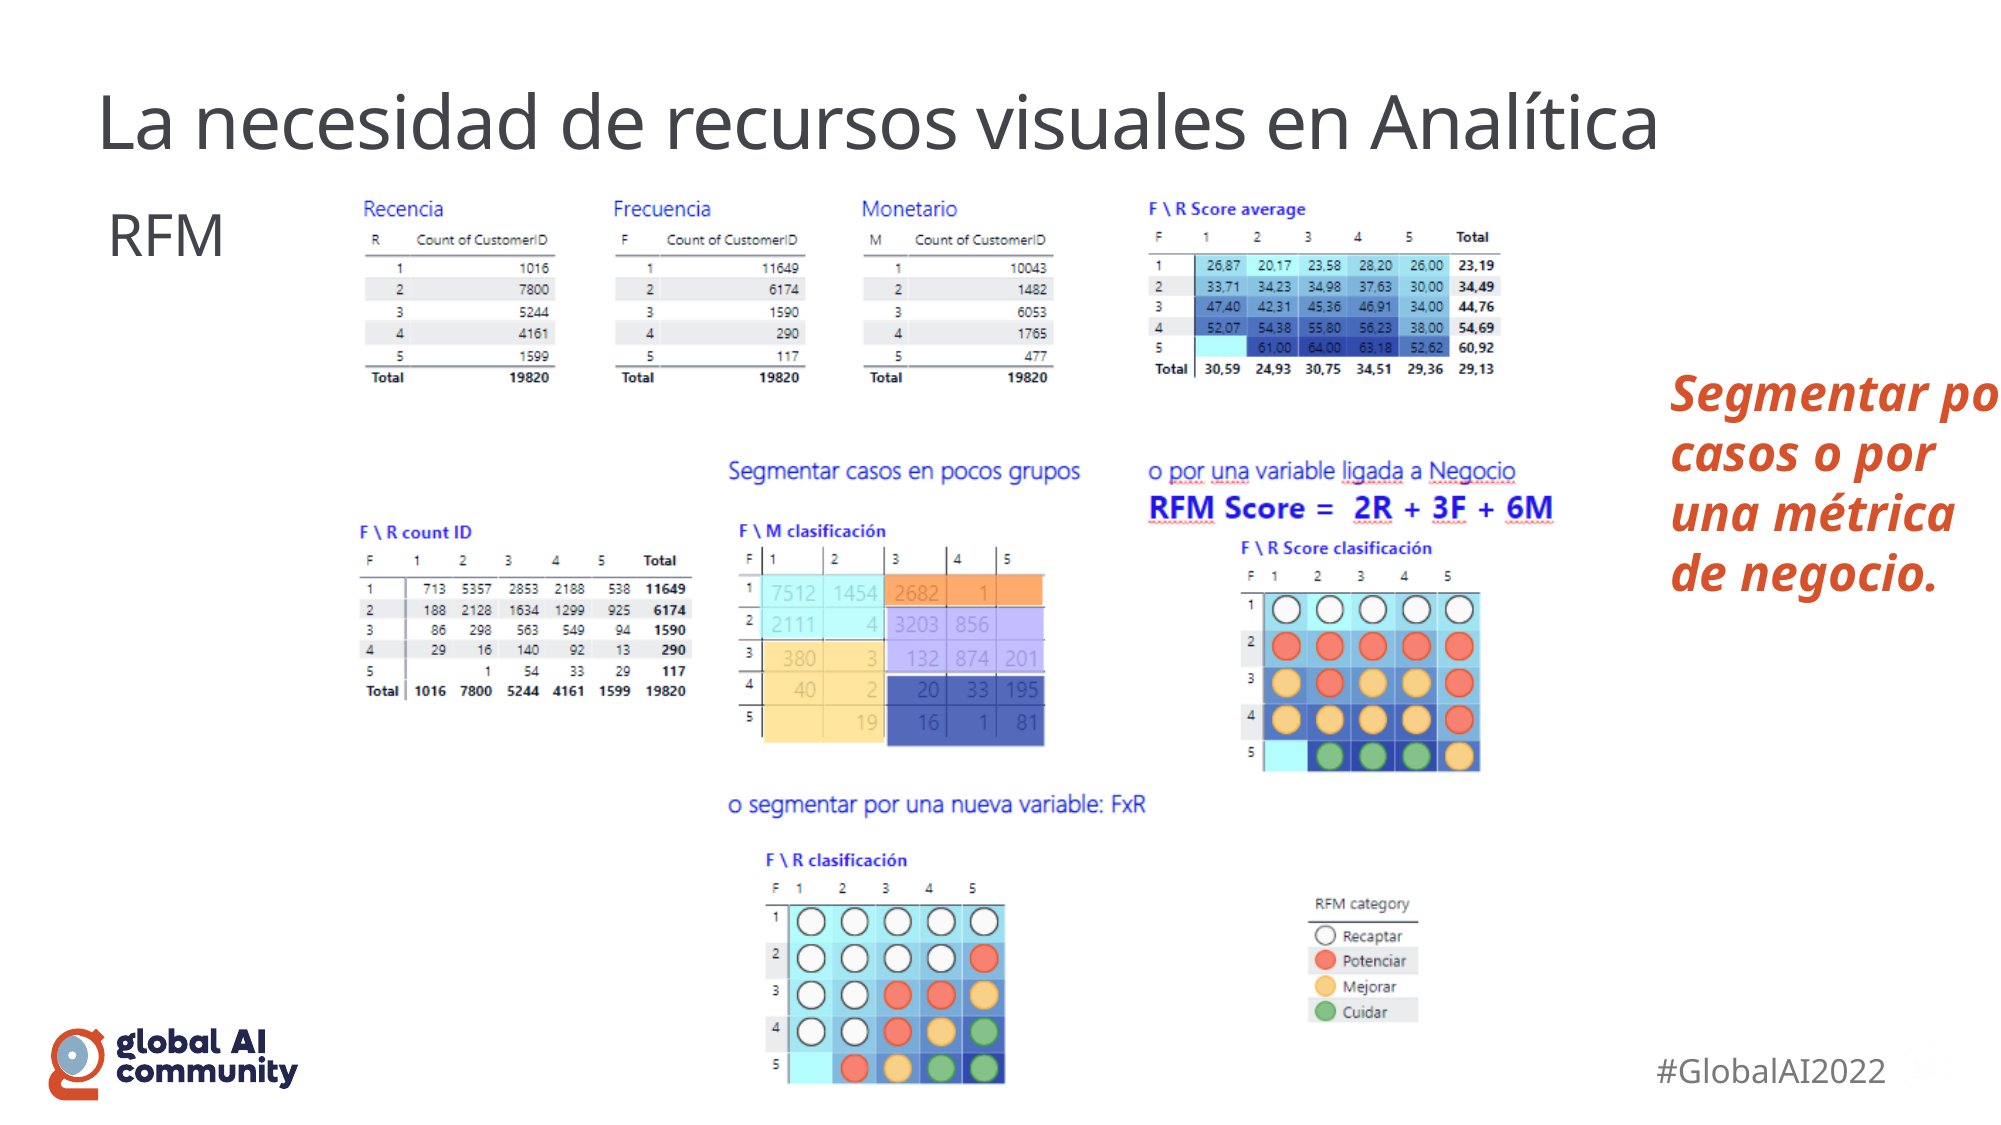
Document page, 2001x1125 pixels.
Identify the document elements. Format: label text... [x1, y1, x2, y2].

text_box Segmentar por casos o por una métrica de negocio. [1670, 361, 2000, 602]
title La necesidad de recursos visuales en Analítica [96, 75, 1904, 166]
text_box RFM [92, 191, 355, 327]
picture [355, 190, 1583, 1109]
